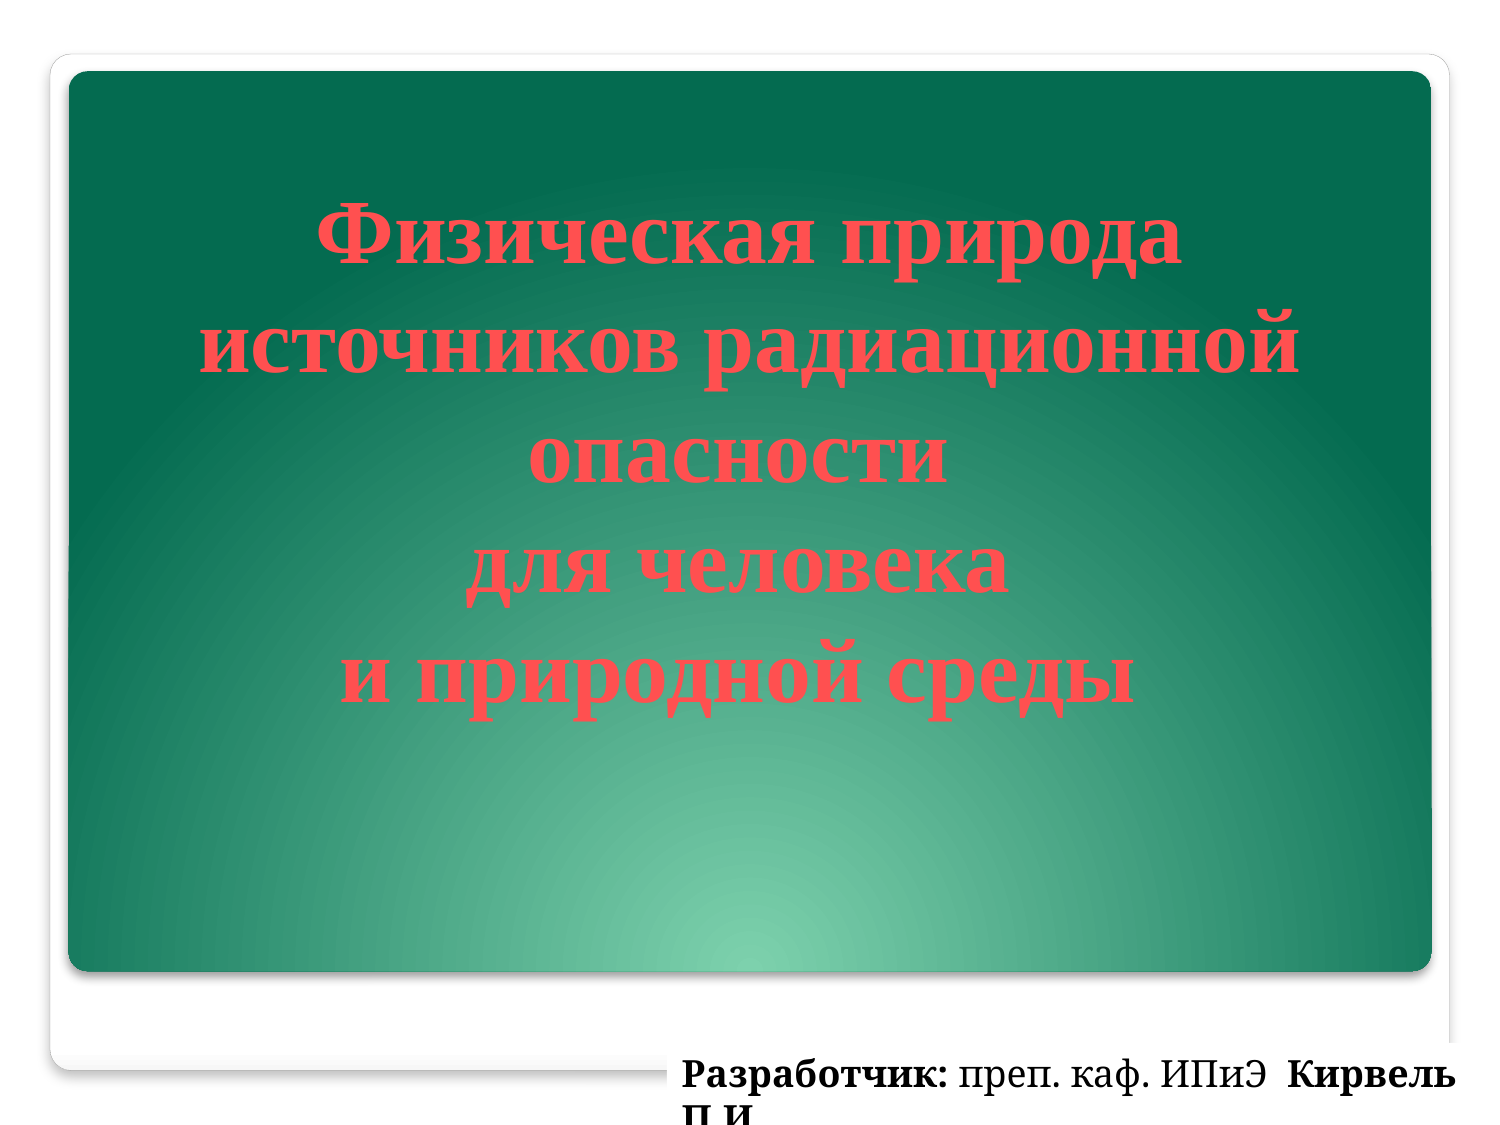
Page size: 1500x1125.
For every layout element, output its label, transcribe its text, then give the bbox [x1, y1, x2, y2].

text_box Разработчик: преп. каф. ИПиЭ Кирвель П.И. [666, 1042, 1500, 1125]
text_box Физическая природа источников радиационной опасности для человека и природной среды [70, 163, 1430, 729]
